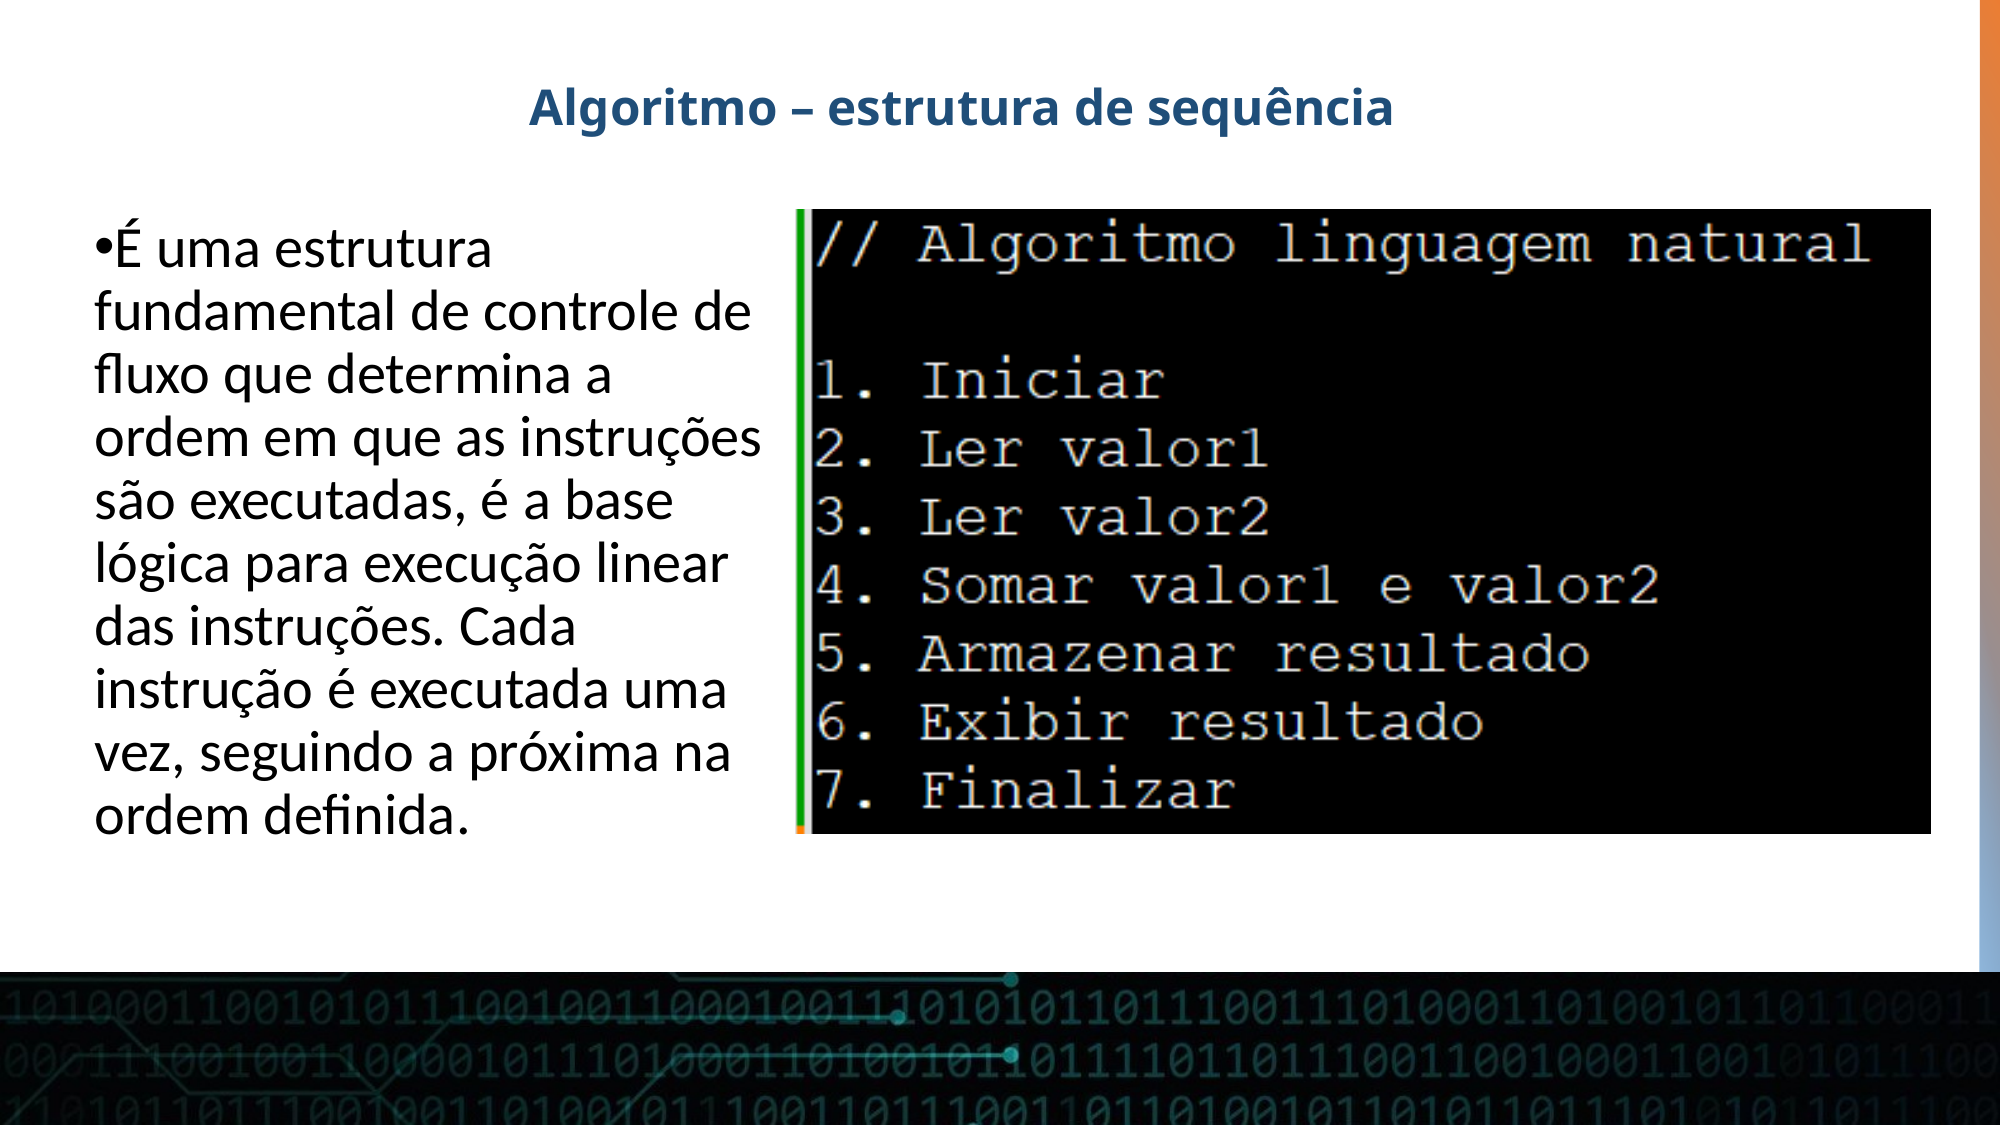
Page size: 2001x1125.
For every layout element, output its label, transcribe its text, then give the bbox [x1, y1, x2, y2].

text_box É uma estrutura fundamental de controle de fluxo que determina a ordem em que as instruções são executadas, é a base lógica para execução linear das instruções. Cada instrução é executada uma vez, seguindo a próxima na ordem definida. [79, 209, 796, 852]
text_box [1979, 0, 2000, 972]
picture [0, 972, 2000, 1125]
title Algoritmo – estrutura de sequência [514, 49, 1486, 144]
picture [795, 209, 1931, 835]
